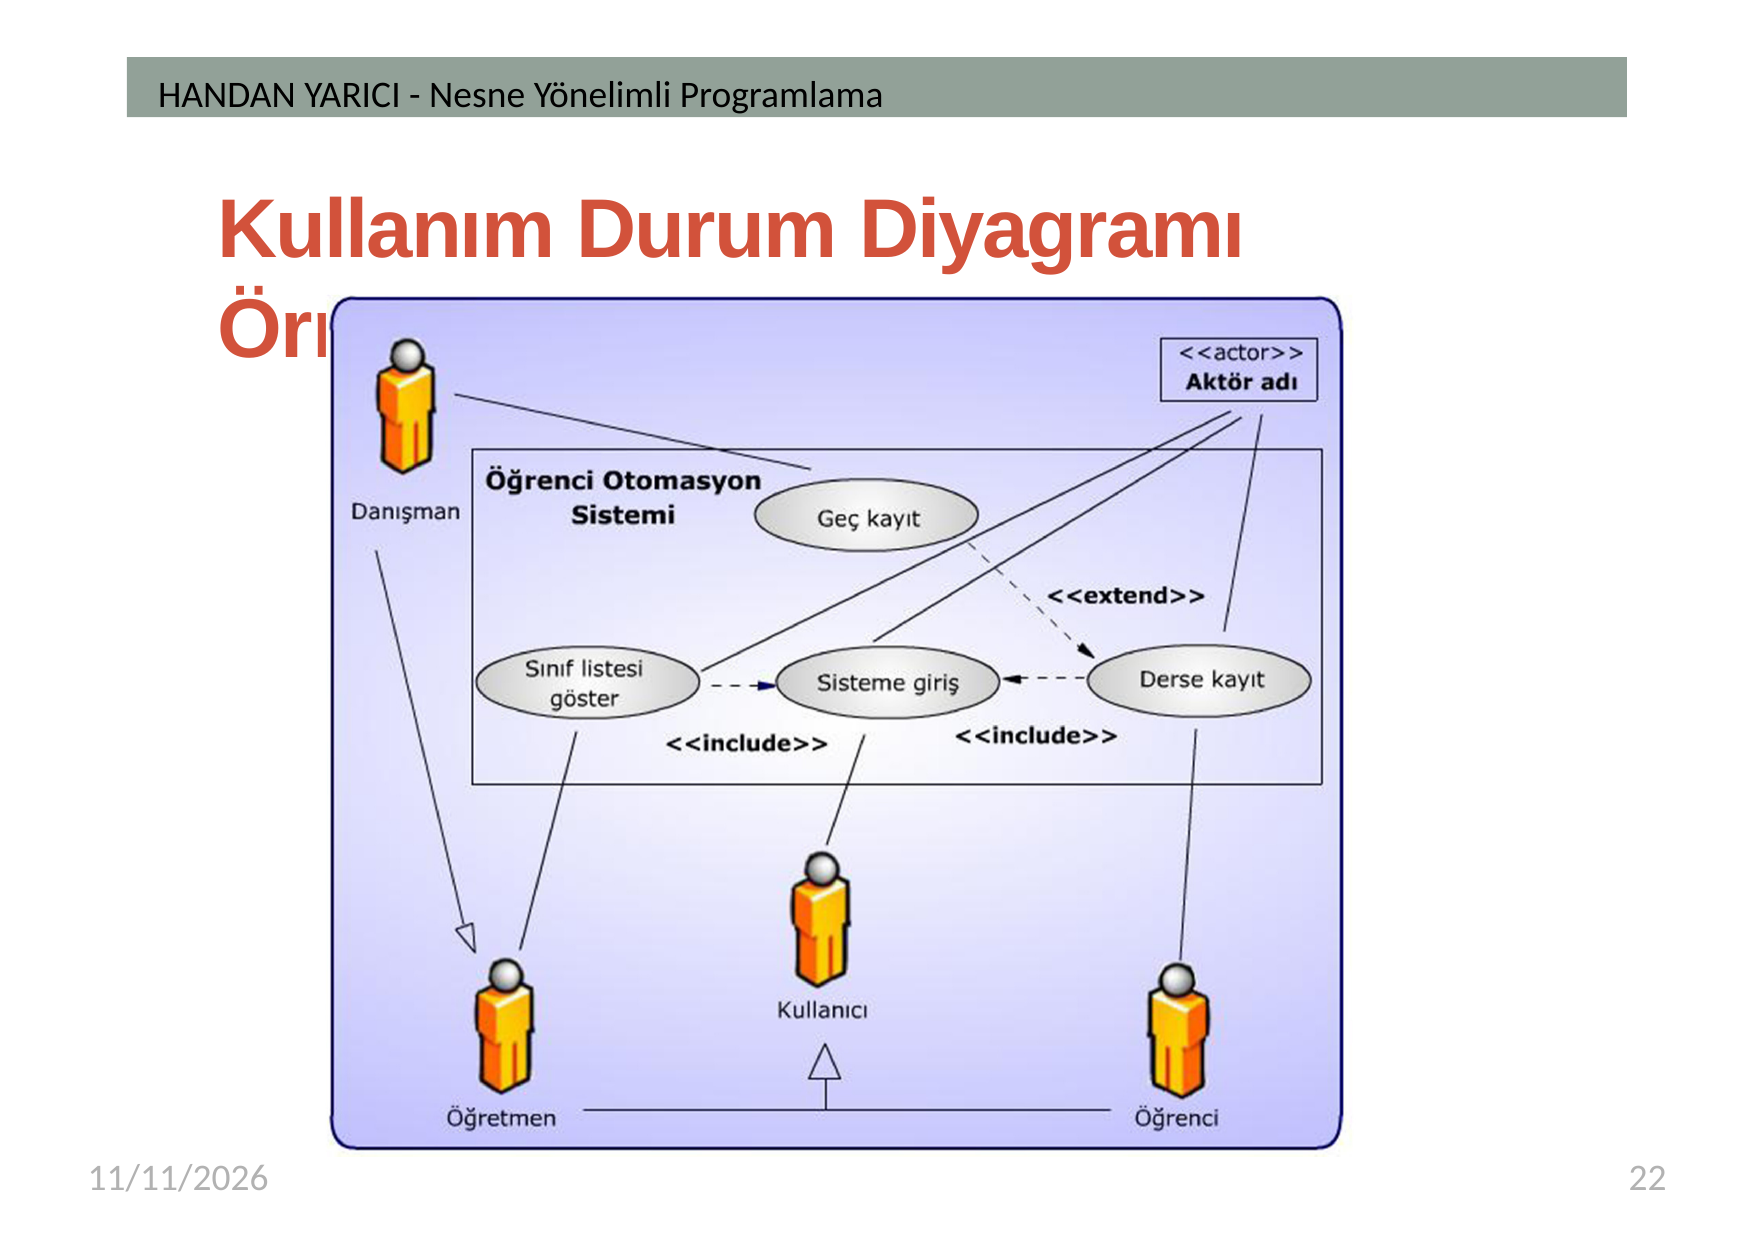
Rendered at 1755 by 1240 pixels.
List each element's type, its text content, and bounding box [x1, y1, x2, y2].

slide_number 22 [1263, 1152, 1667, 1215]
title Kullanım Durum Diyagramı Örneği [215, 171, 1519, 381]
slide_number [87, 1152, 492, 1215]
text_box HANDAN YARICI - Nesne Yönelimli Programlama [143, 62, 900, 122]
text_box [325, 293, 1356, 1157]
